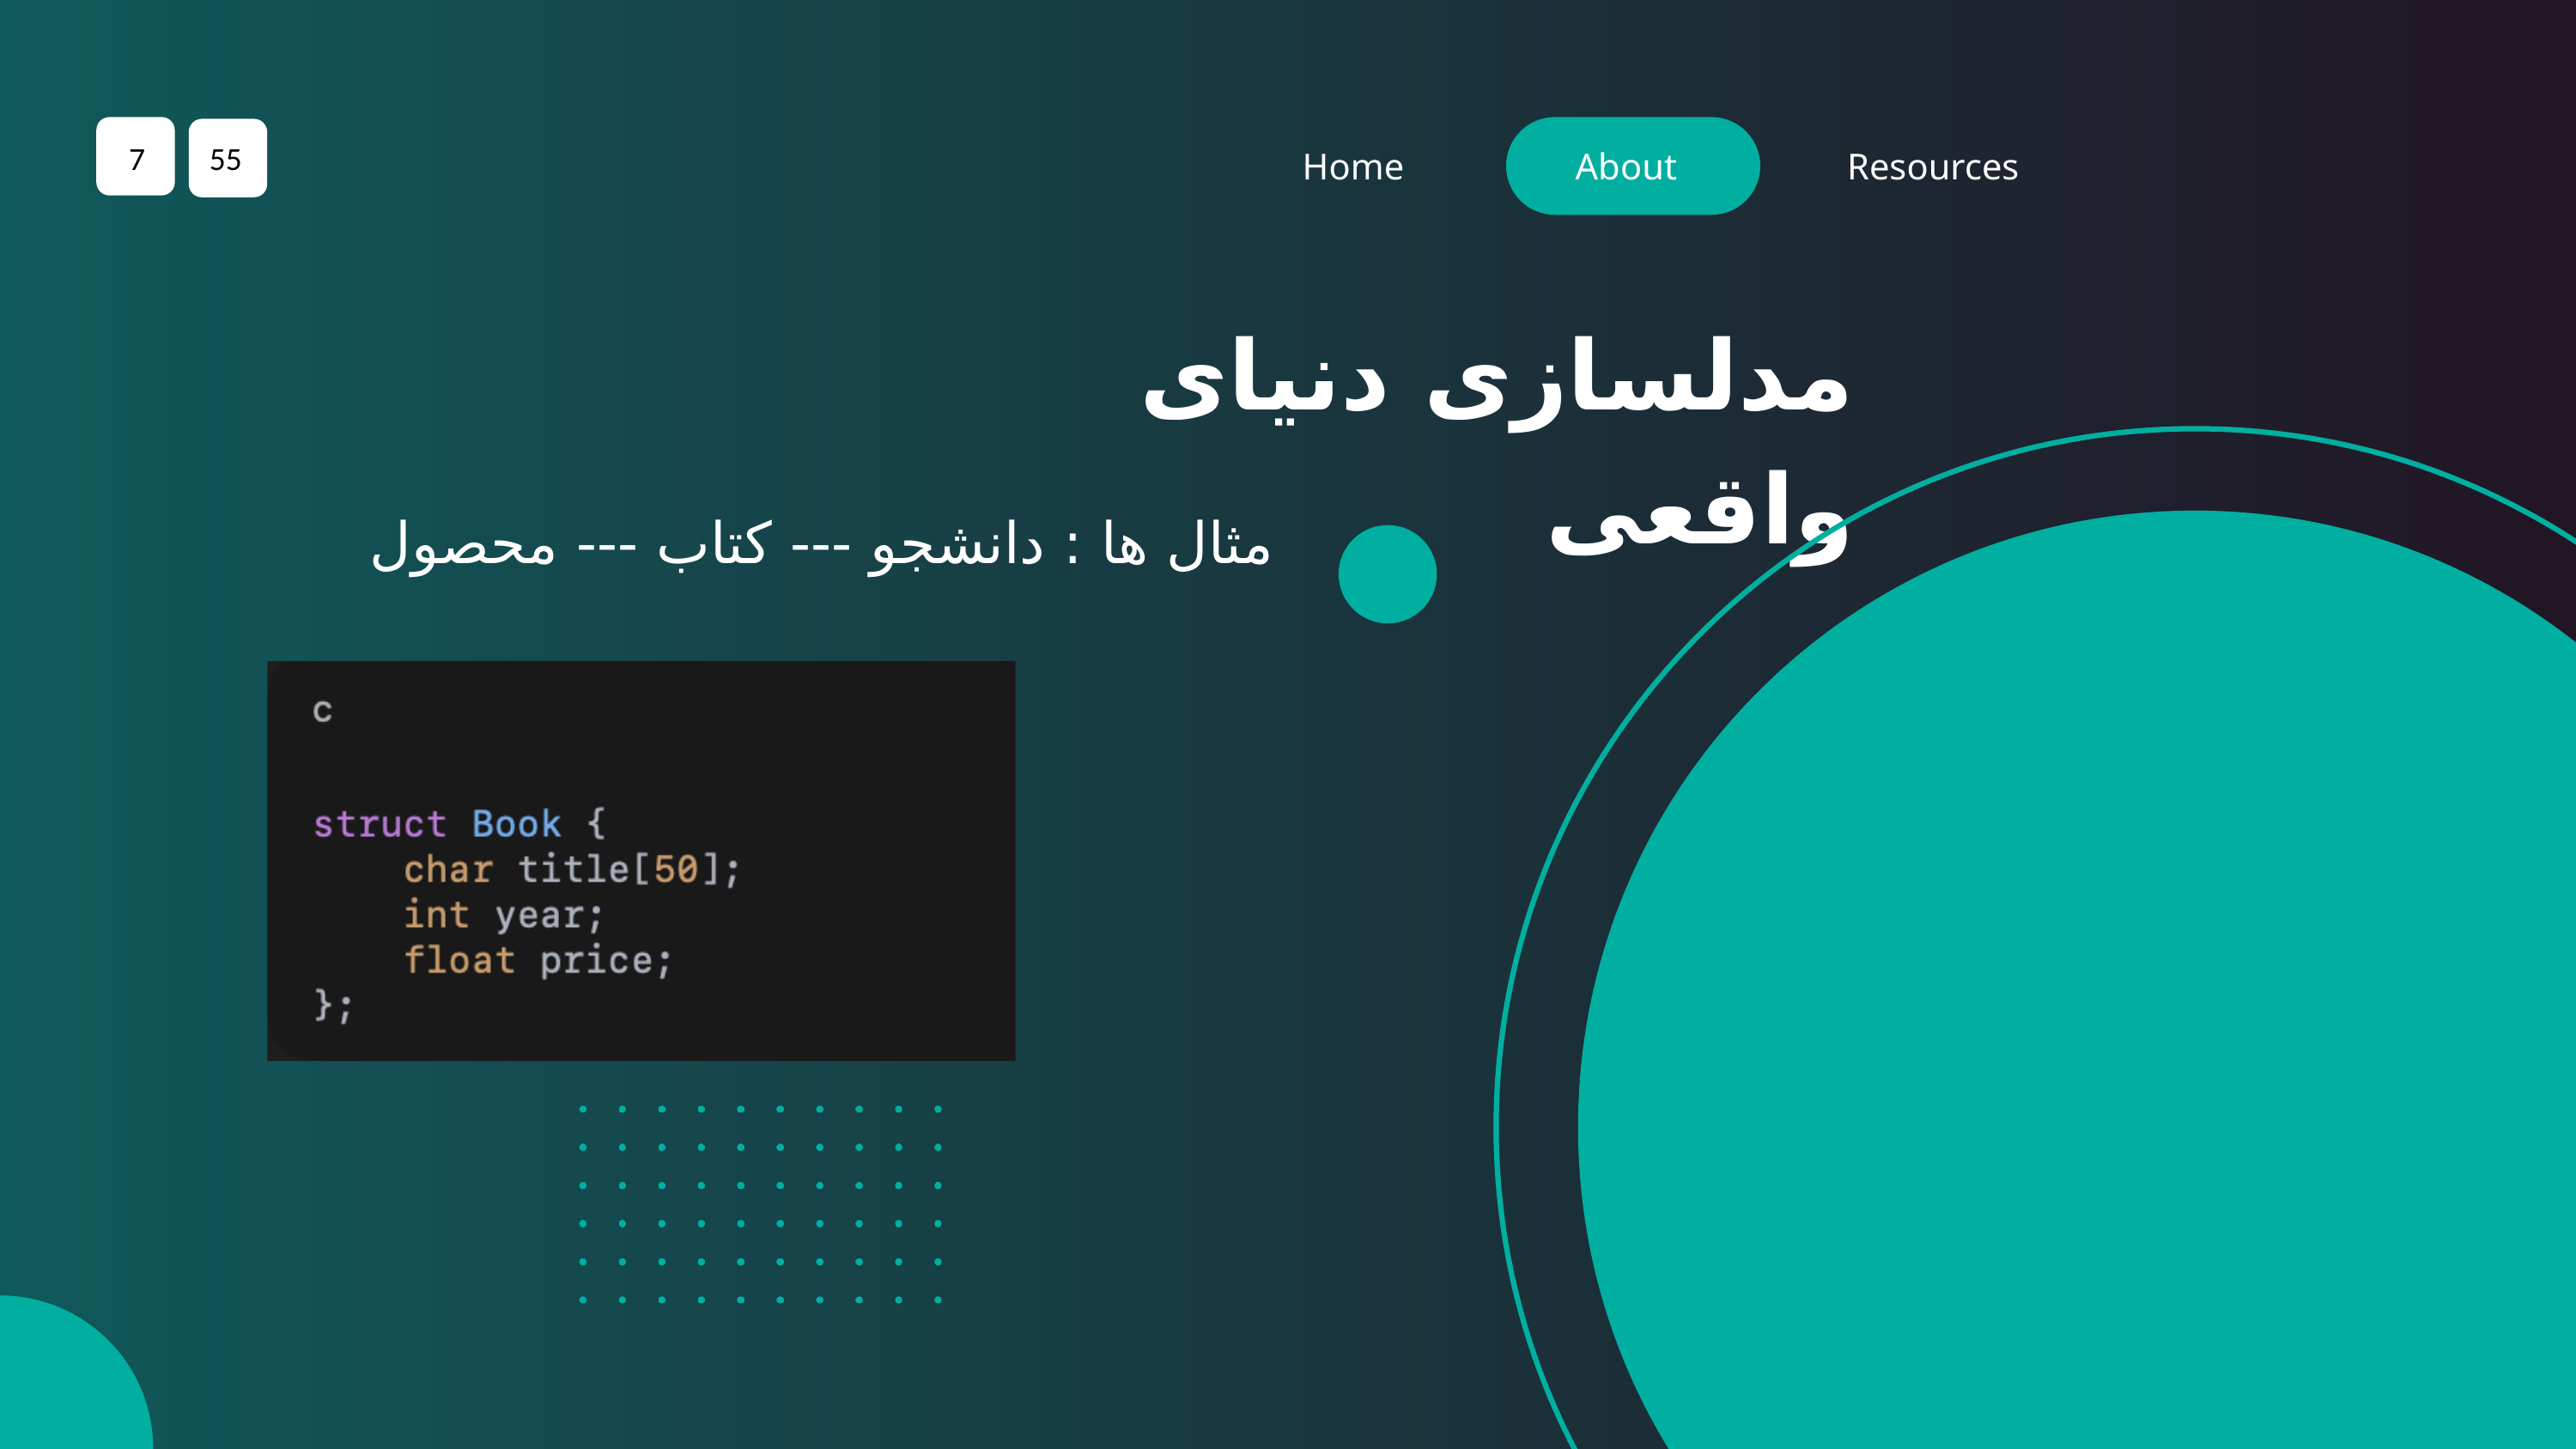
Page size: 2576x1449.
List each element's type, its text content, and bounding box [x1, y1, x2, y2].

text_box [1338, 524, 1437, 624]
text_box 7 [116, 131, 159, 184]
text_box Resources [1814, 136, 2051, 187]
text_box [1577, 510, 2576, 1449]
text_box مدلسازی دنیای واقعی [920, 295, 1856, 564]
text_box [94, 115, 177, 197]
text_box مثال ها : دانشجو --- کتاب --- محصول [302, 514, 1275, 576]
text_box [579, 1105, 942, 1304]
text_box 55 [196, 131, 260, 184]
picture [266, 661, 1016, 1061]
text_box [1505, 117, 1761, 215]
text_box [1496, 428, 2576, 1449]
text_box [186, 117, 270, 199]
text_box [0, 1294, 154, 1449]
text_box Home [1288, 136, 1419, 187]
